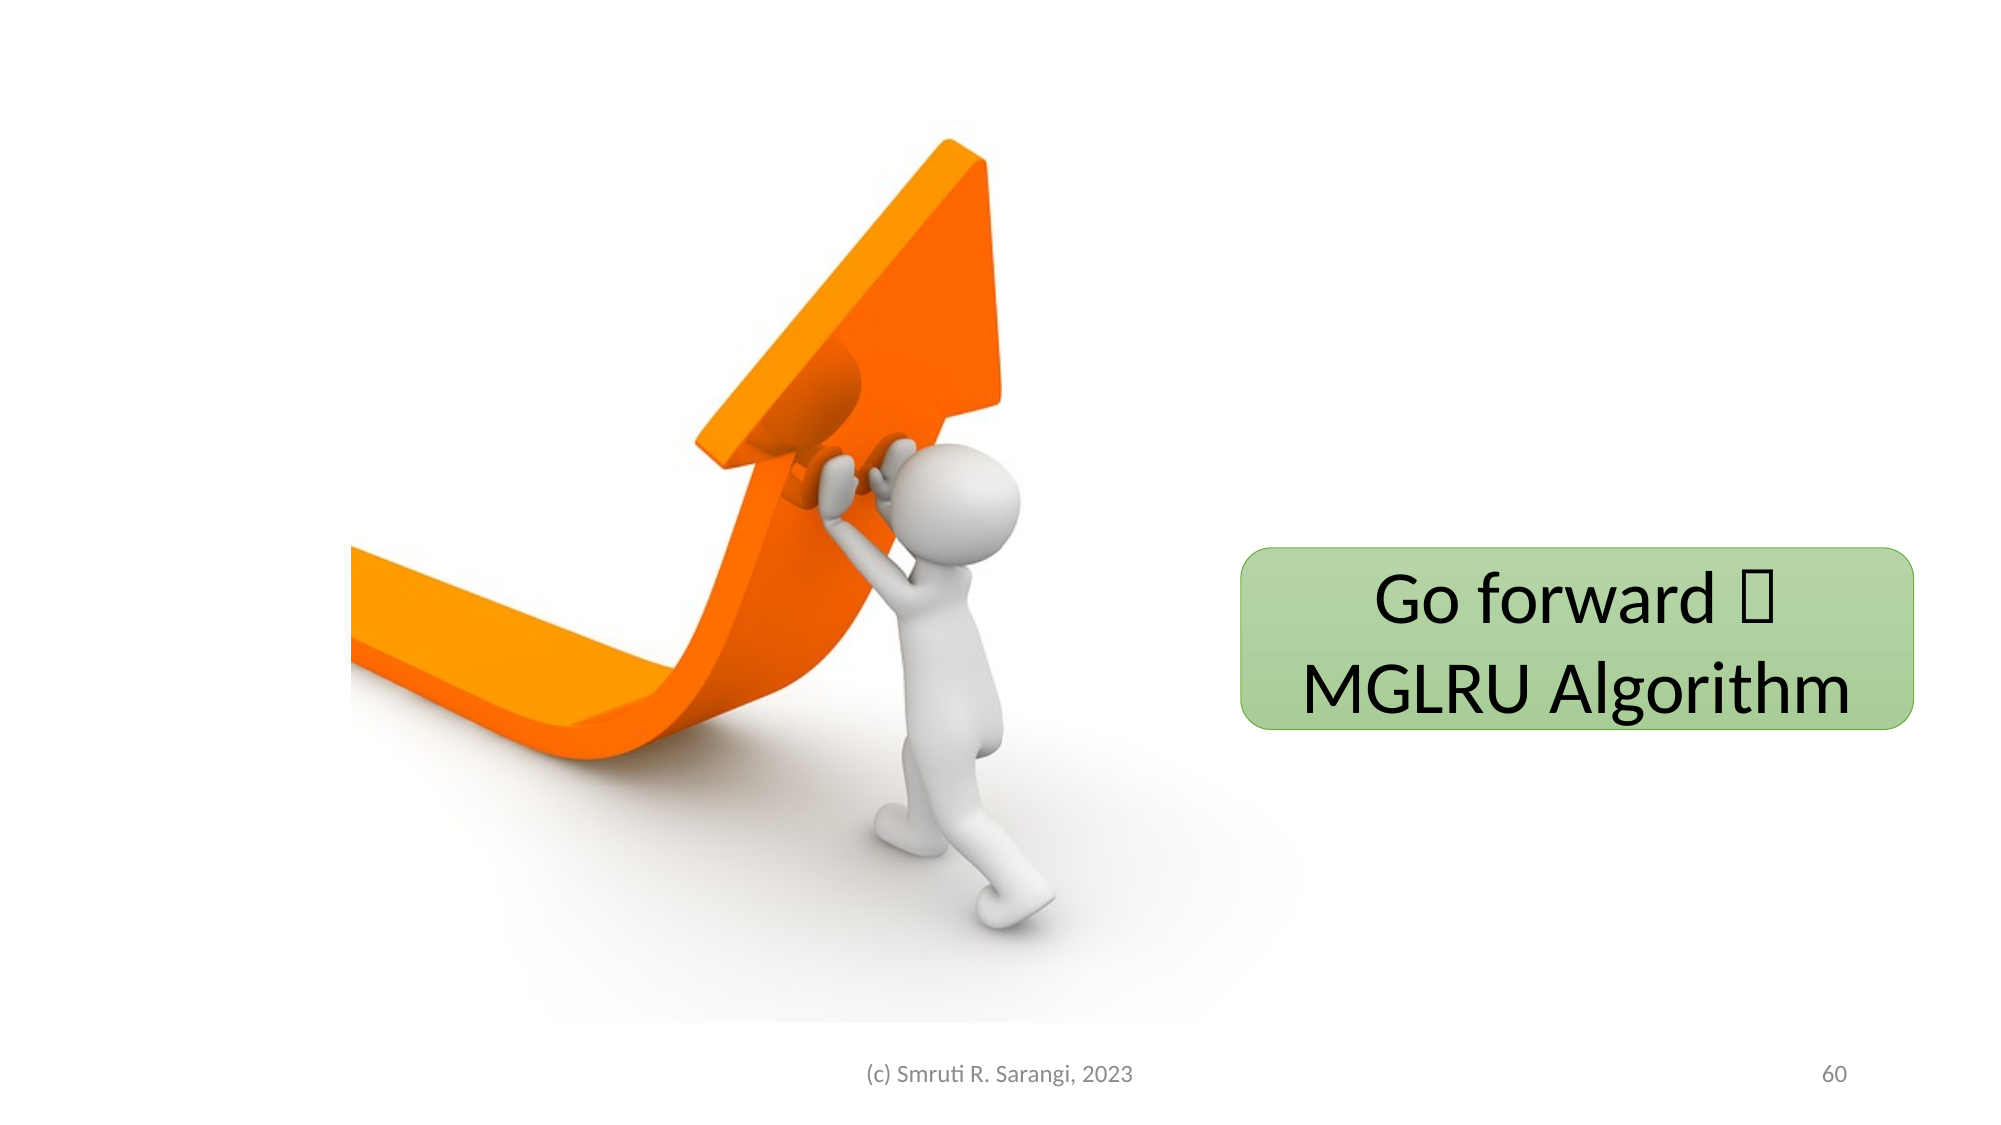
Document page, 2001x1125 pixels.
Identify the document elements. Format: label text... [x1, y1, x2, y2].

text_box Go forward  MGLRU Algorithm [1352, 547, 1915, 731]
footer (c) Smruti R. Sarangi, 2023 [662, 1042, 1338, 1103]
picture [351, 22, 1352, 1023]
slide_number 60 [1412, 1042, 1863, 1103]
